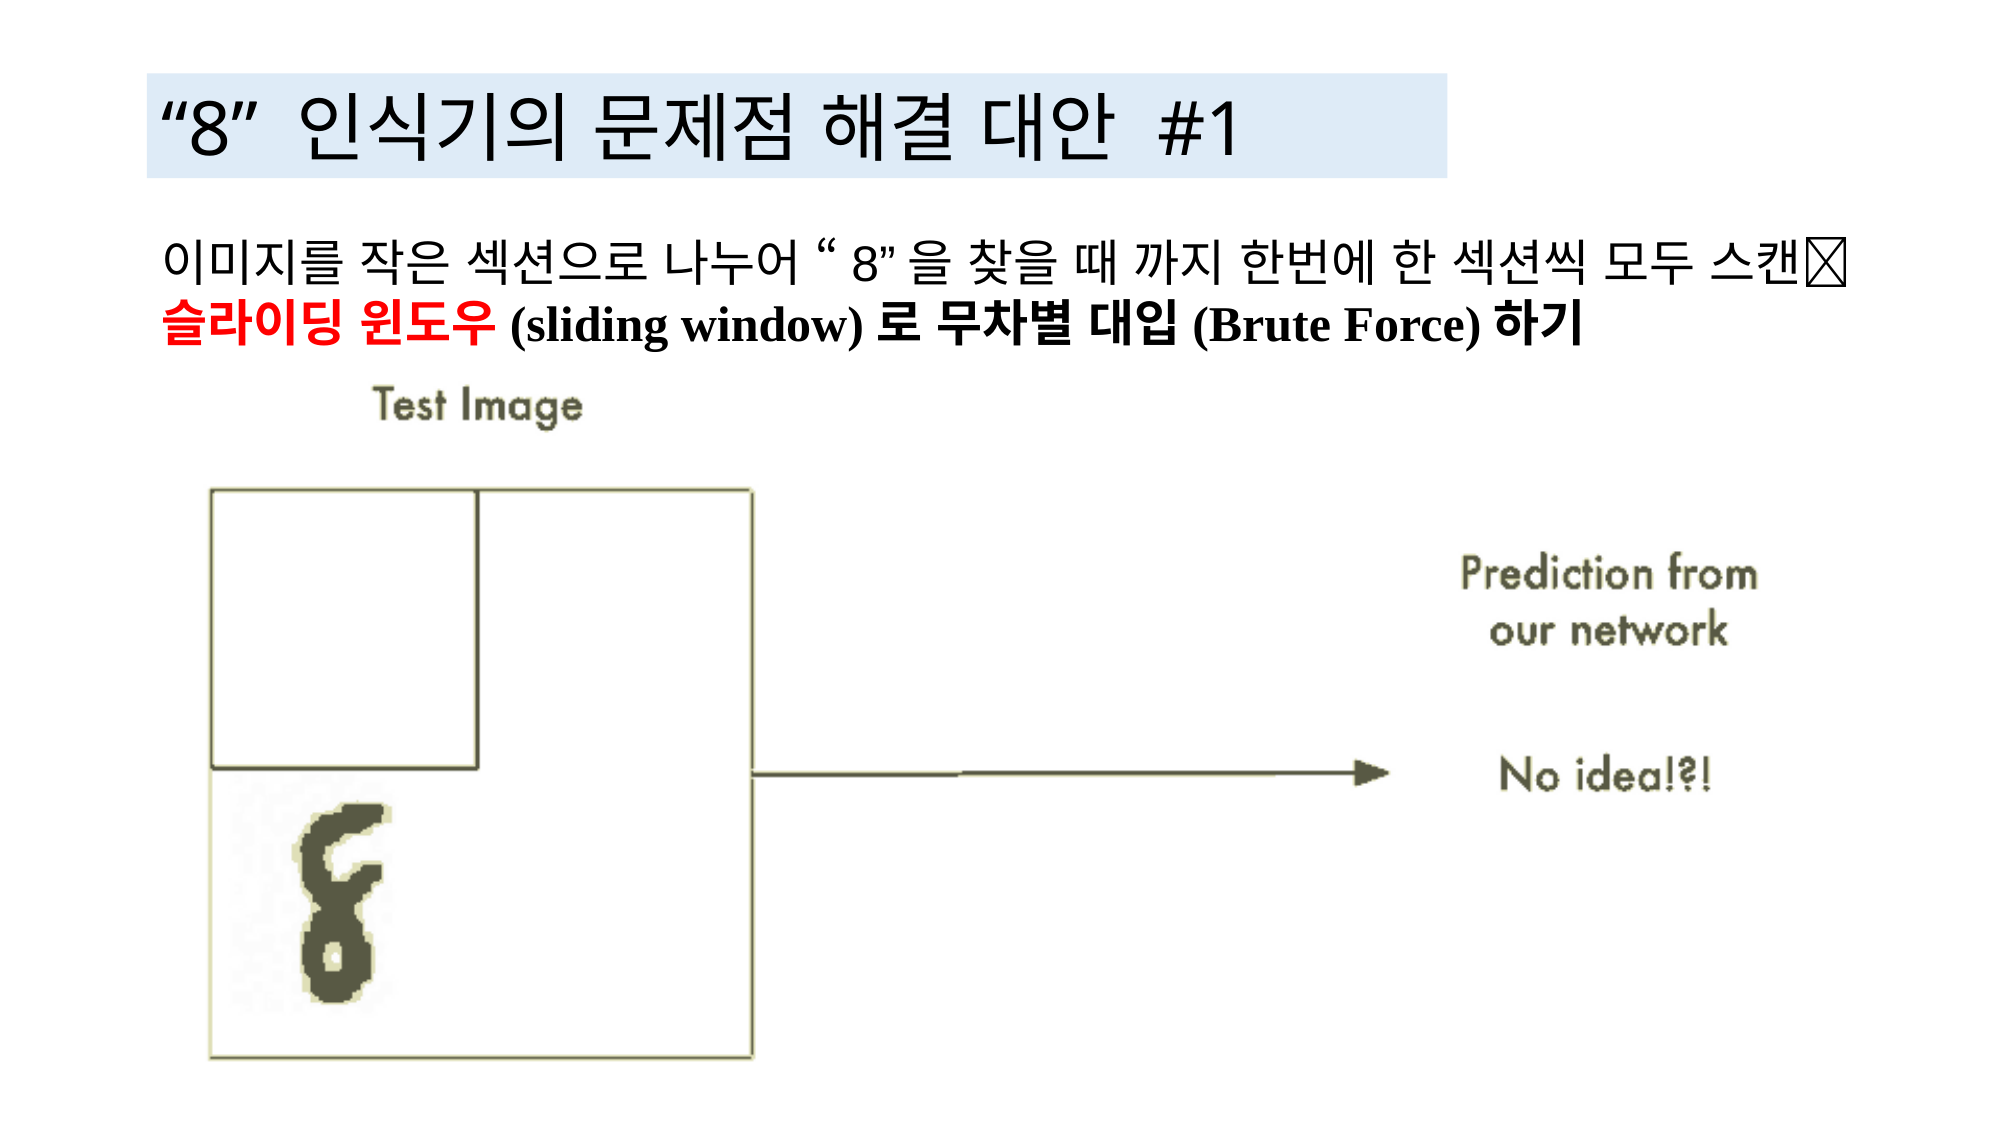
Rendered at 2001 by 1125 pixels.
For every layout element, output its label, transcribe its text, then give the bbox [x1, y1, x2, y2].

picture [146, 360, 1817, 1072]
text_box 이미지를 작은 섹션으로 나누어 “8”을 찾을 때 까지 한번에 한 섹션씩 모두 스캔 슬라이딩 윈도우(sliding window)로 무차별 대입(Brute Force)하기 [146, 223, 1890, 359]
text_box “8” 인식기의 문제점 해결 대안 #1 [146, 73, 1448, 179]
